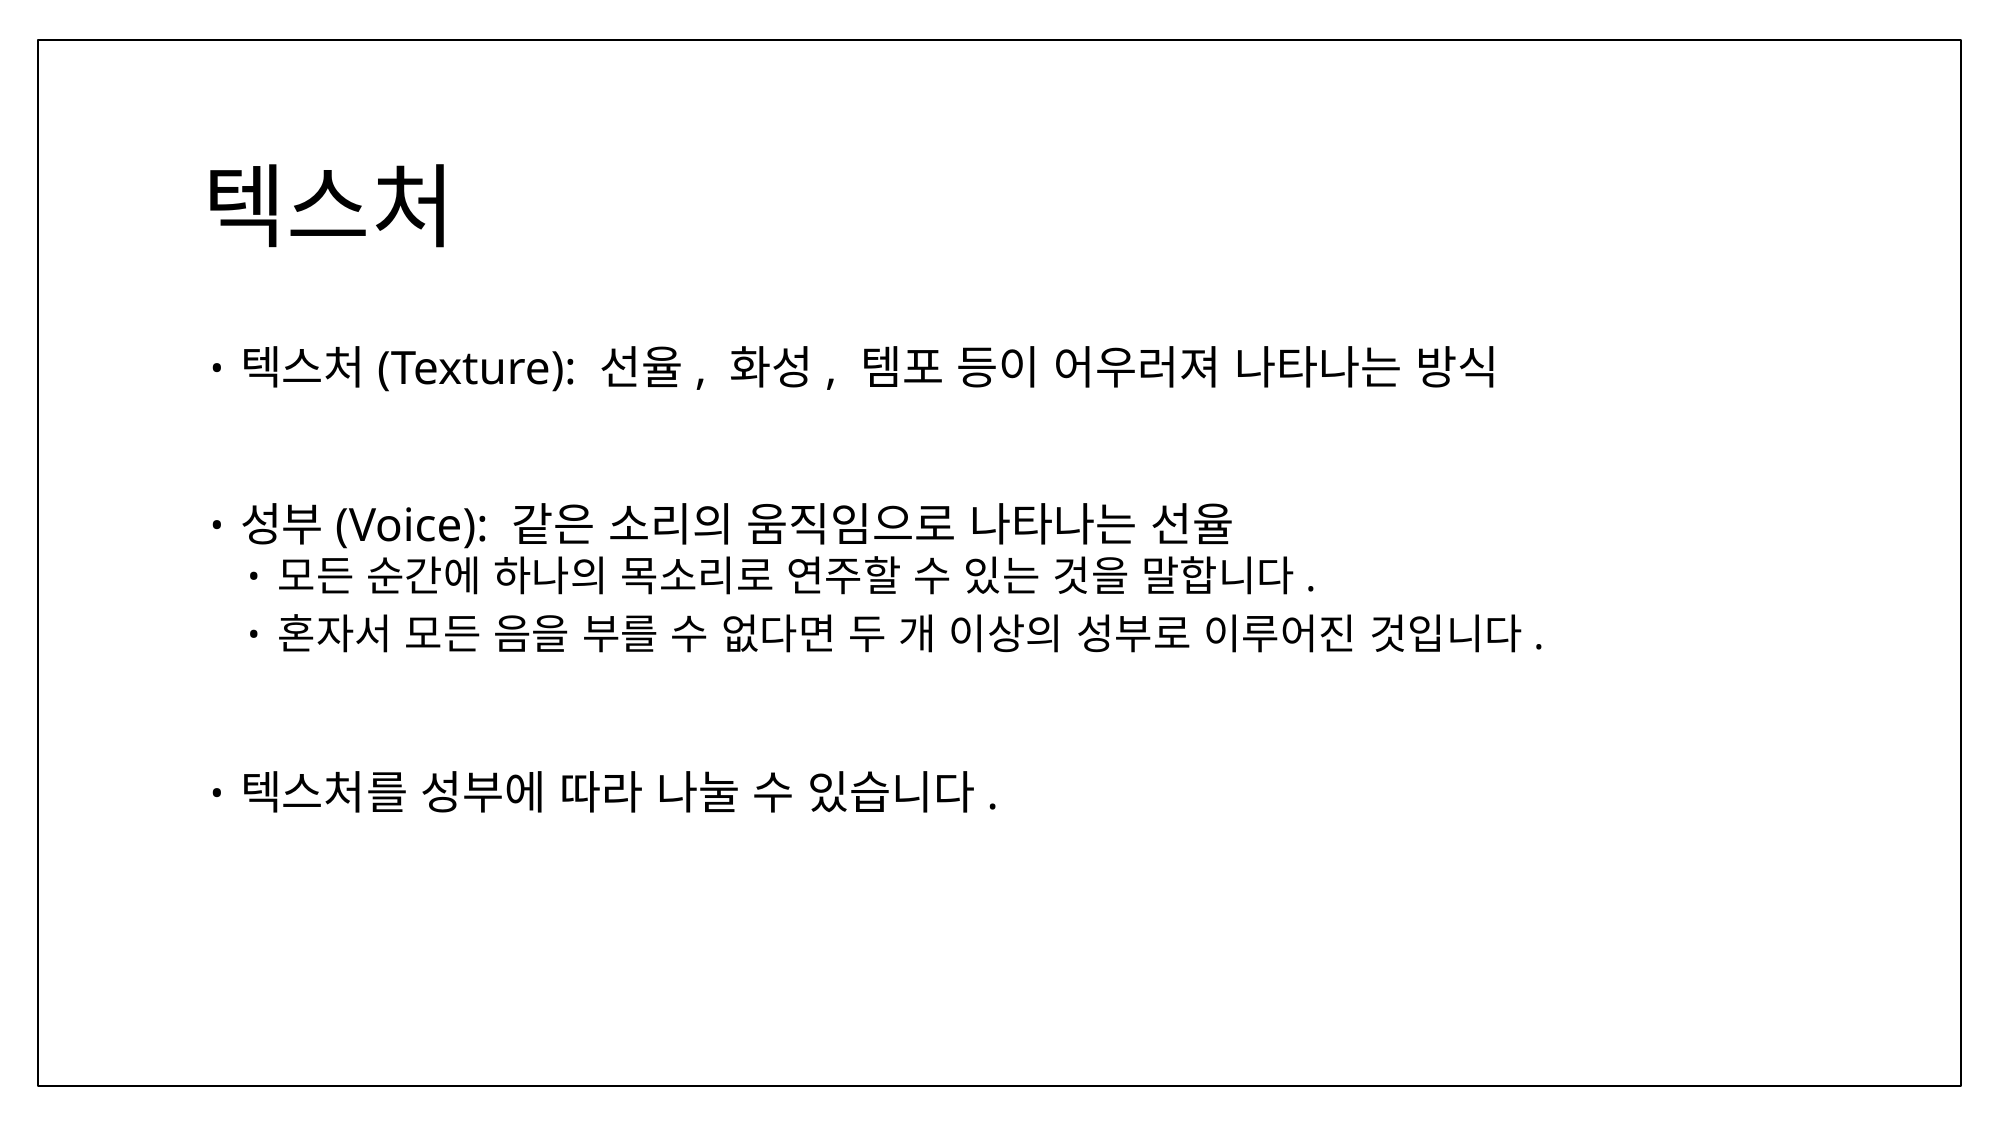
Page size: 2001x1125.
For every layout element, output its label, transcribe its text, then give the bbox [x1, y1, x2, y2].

list 텍스처(Texture): 선율, 화성, 템포 등이 어우러져 나타나는 방식 성부(Voice): 같은 소리의 움직임으로 나타나는 선율 모든 순간에 하나의 목소리로 연주할 수 있는 것을 말합니다. 혼자서 모든 음을 부를 수 없다면 두 개 이상의 성부로 이루어진 것입니다. 텍스처를 성부에 따라 나눌 수 있습니다. [187, 337, 1808, 1000]
title 텍스처 [187, 99, 1808, 323]
